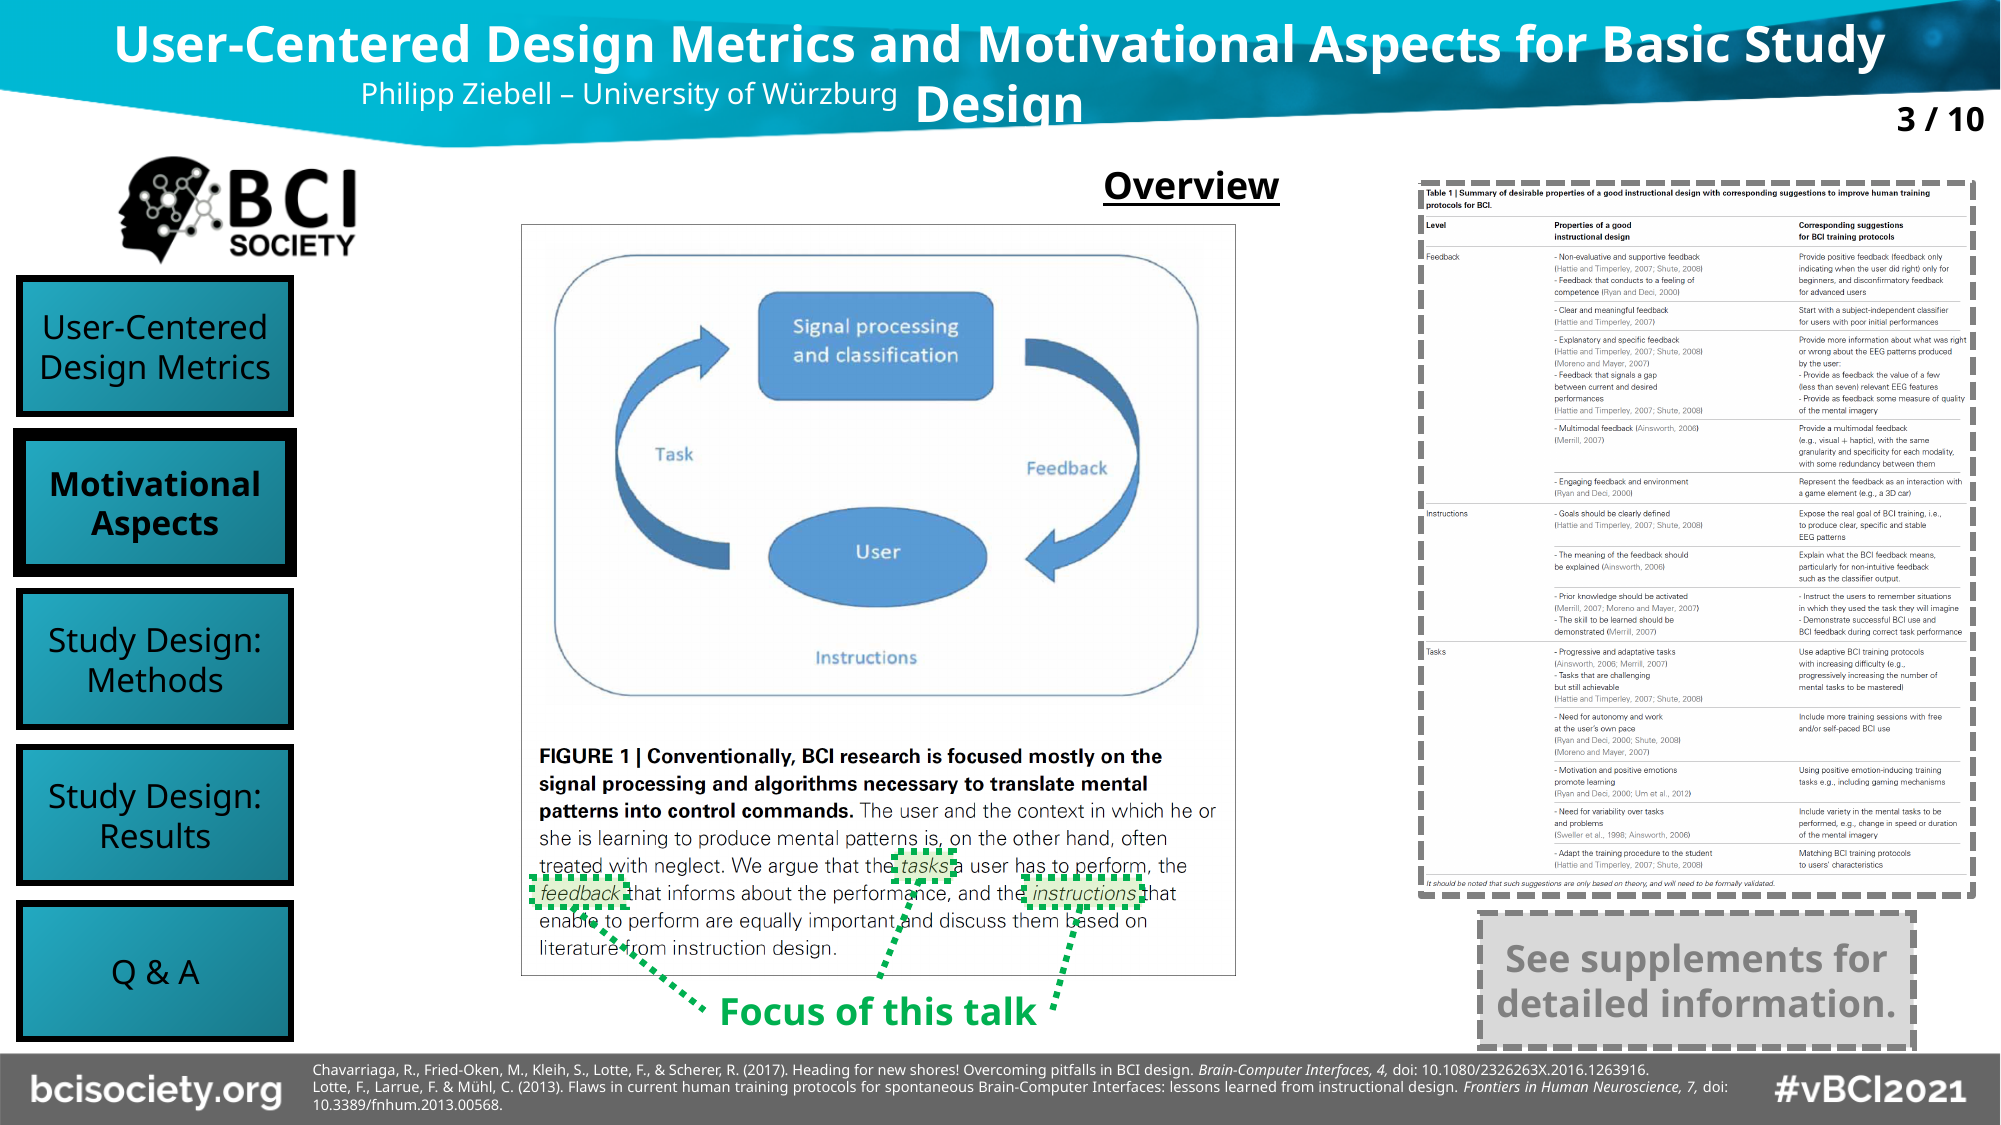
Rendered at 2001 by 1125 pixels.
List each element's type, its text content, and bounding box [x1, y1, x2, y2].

text_box Philipp Ziebell – University of Würzburg [251, 67, 1008, 118]
text_box User-Centered Design Metrics [18, 277, 292, 415]
text_box Focus of this talk [703, 981, 1053, 1054]
text_box Chavarriaga, R., Fried-Oken, M., Kleih, S., Lotte, F., & Scherer, R. (2017). Heading for new shores! Overcoming pitfalls in BCI design. Brain-Computer Interfaces, 4, doi: 10.1080/2326263X.2016.1263916. Lotte, F., Larrue, F. & Mühl, C. (2013). Flaws in current human training protocols for spontaneous Brain-Computer Interfaces: lessons learned from instructional design. Frontiers in Human Neuroscience, 7, doi: 10.3389/fnhum.2013.00568. [297, 1053, 1744, 1125]
text_box 3 / 10 [1856, 92, 2000, 145]
text_box User-Centered Design Metrics and Motivational Aspects for Basic Study Design [29, 5, 1971, 141]
text_box See supplements for detailed information. [1479, 912, 1915, 1048]
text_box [1052, 907, 1081, 1011]
text_box Study Design: Methods [18, 590, 292, 728]
text_box Q & A [18, 903, 292, 1040]
text_box Study Design: Results [18, 746, 292, 884]
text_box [571, 907, 705, 1011]
text_box Overview [389, 154, 1994, 215]
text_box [878, 879, 920, 981]
picture [0, 0, 2001, 1125]
text_box Motivational Aspects [18, 434, 292, 572]
